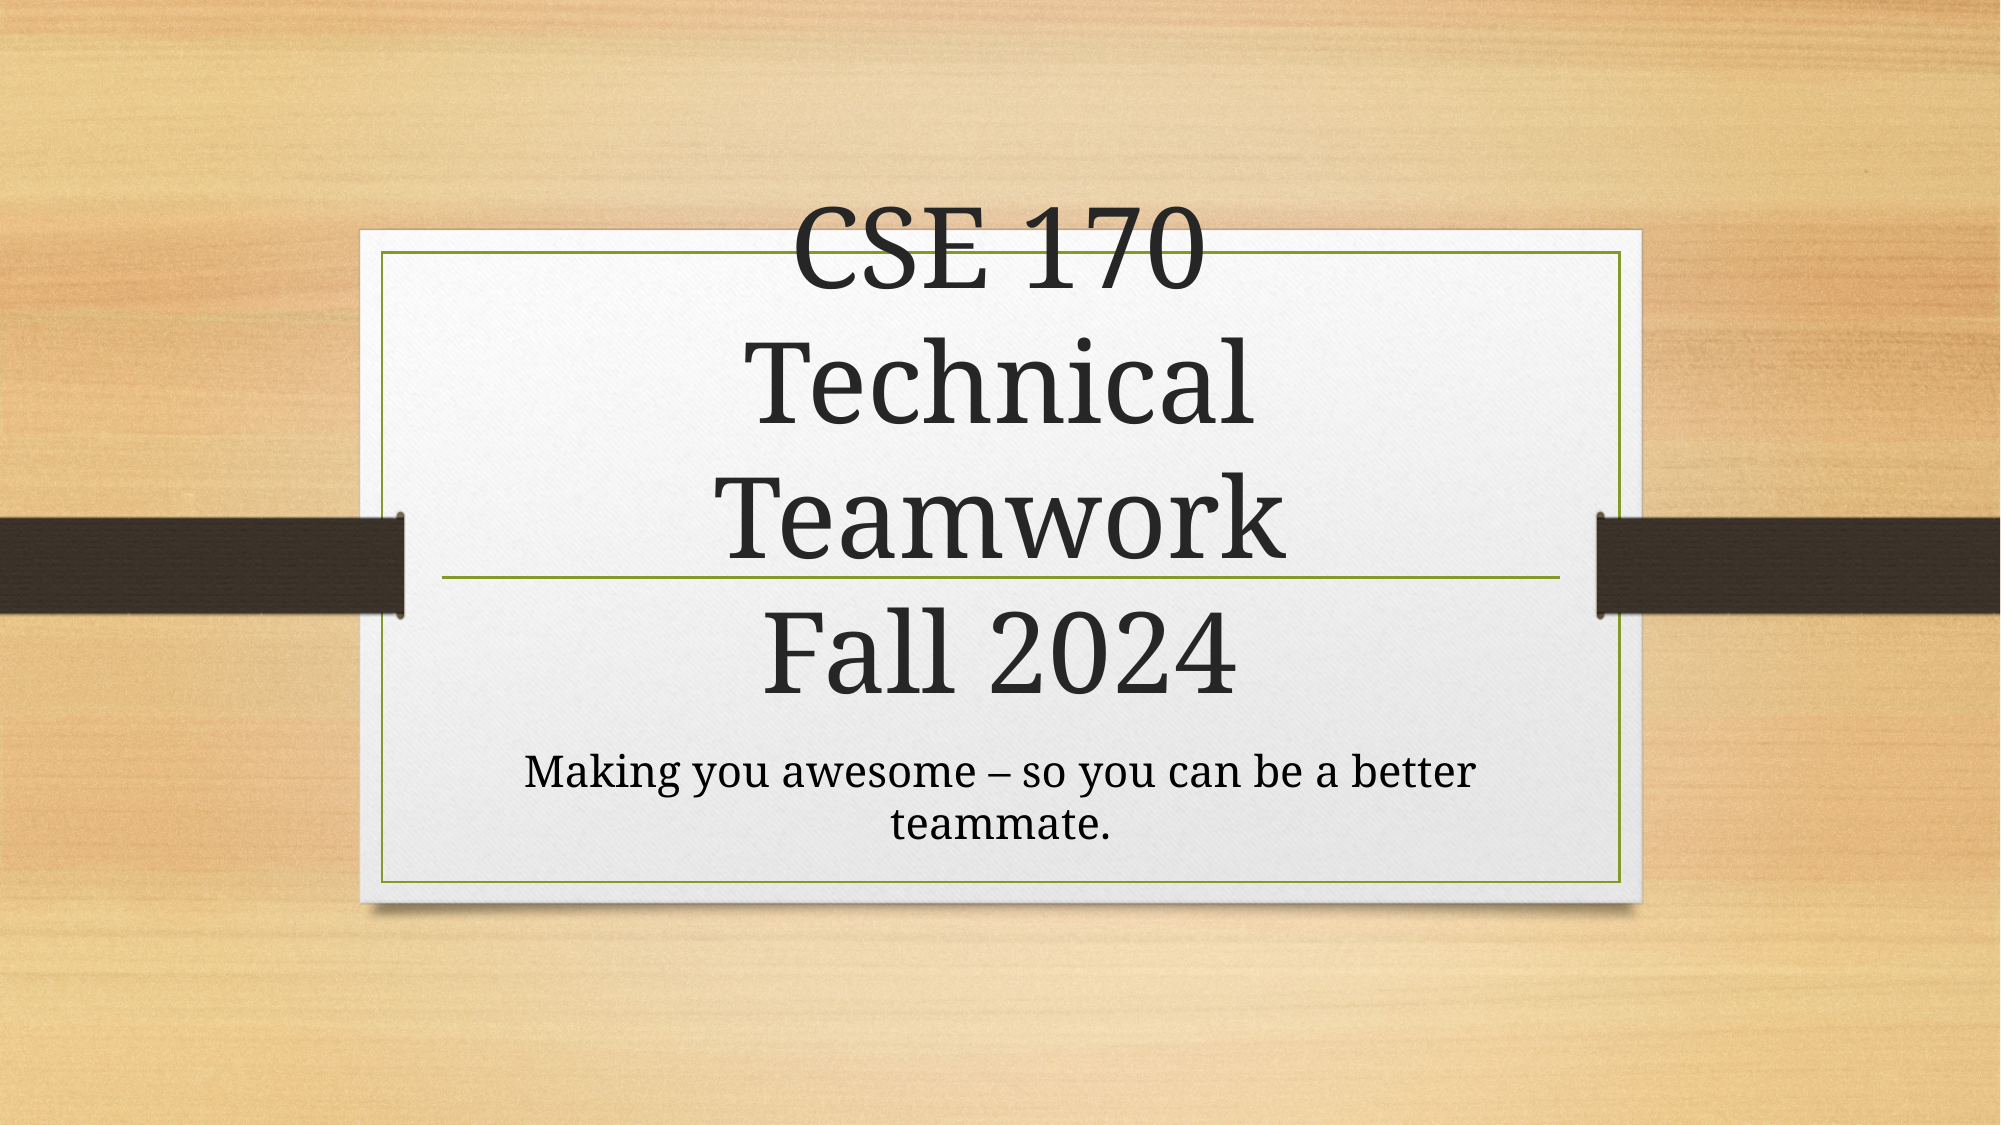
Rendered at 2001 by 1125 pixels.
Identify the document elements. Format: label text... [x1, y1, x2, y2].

title CSE 170 Technical Teamwork Fall 2024 [440, 474, 1559, 724]
subtitle Making you awesome – so you can be a better teammate. [441, 736, 1560, 817]
picture [0, 0, 2001, 1125]
